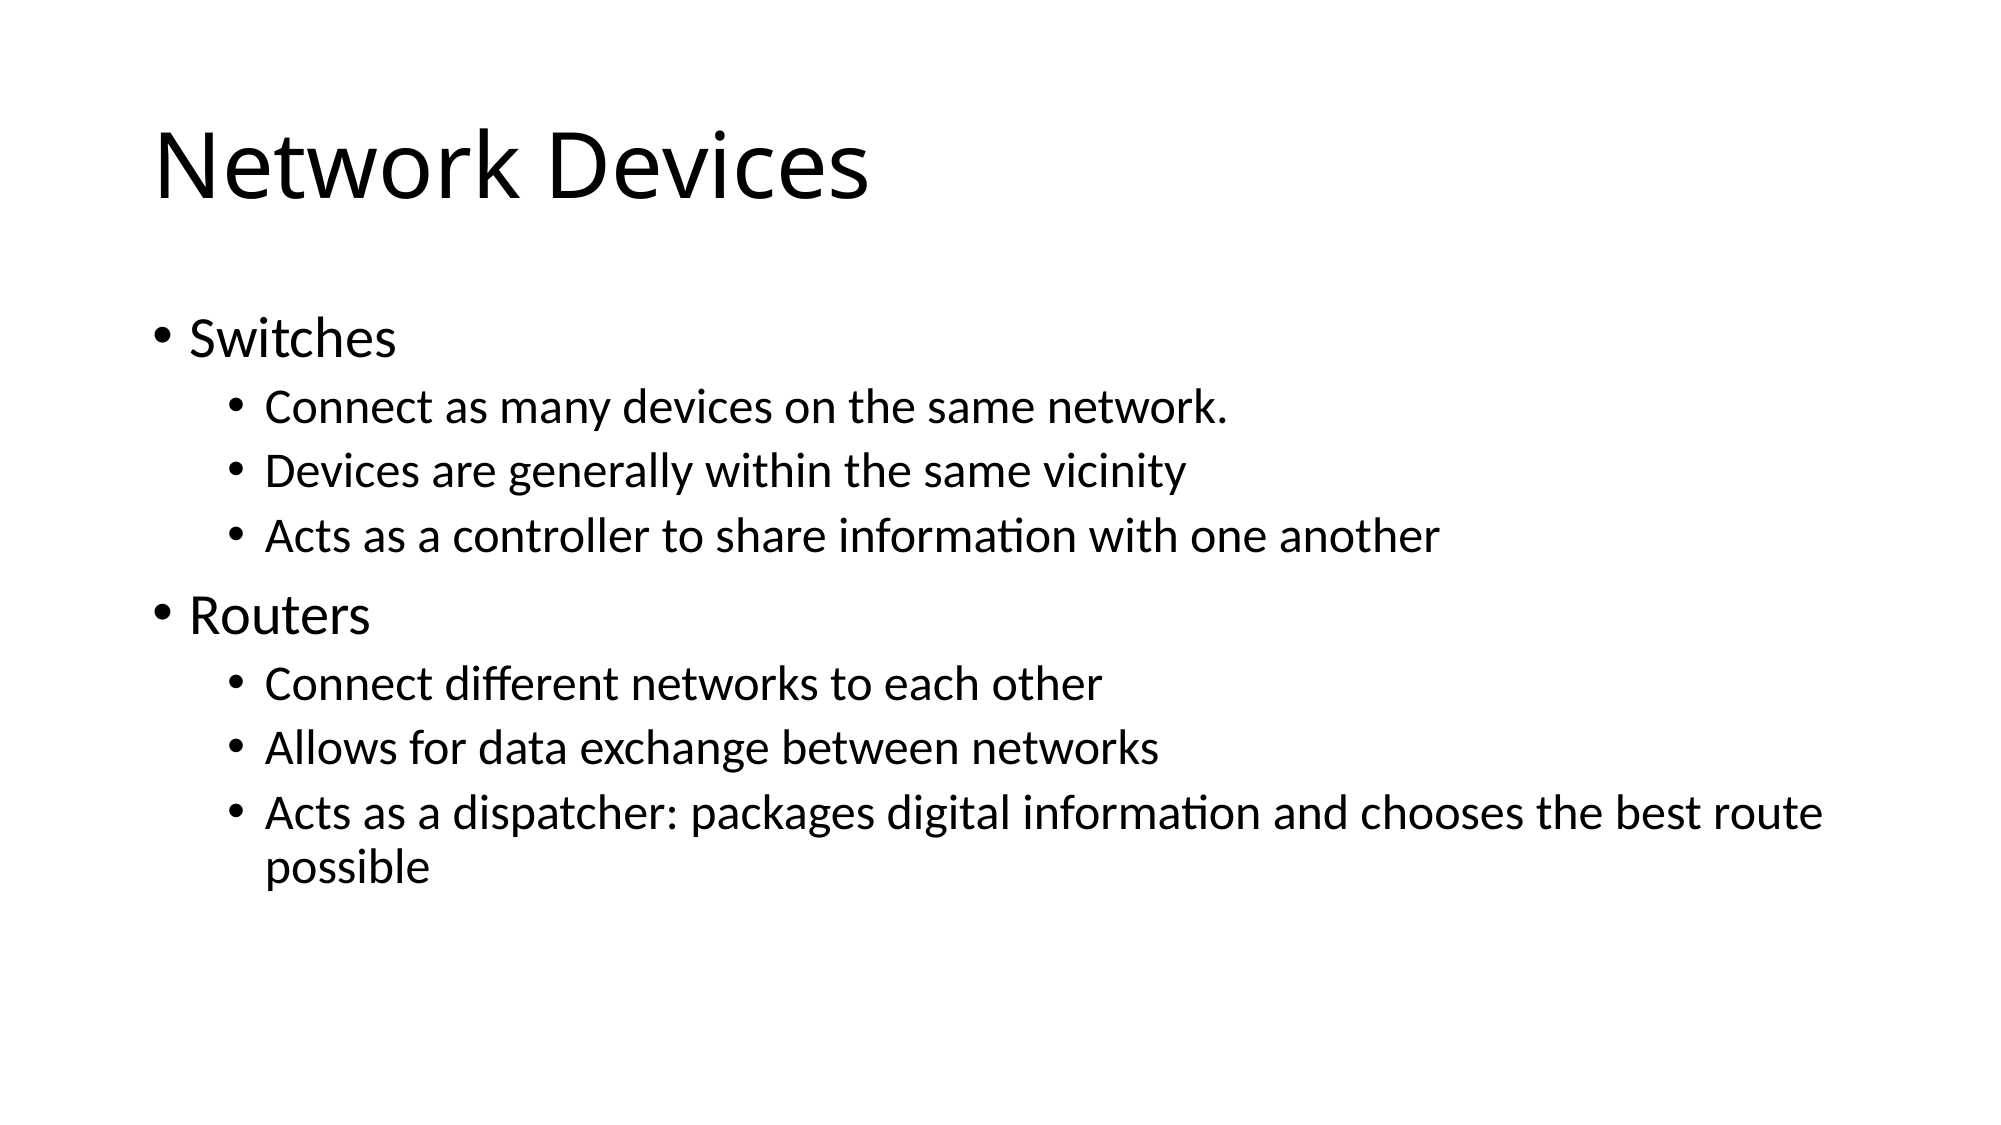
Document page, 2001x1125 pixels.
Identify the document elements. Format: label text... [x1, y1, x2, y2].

list Switches Connect as many devices on the same network. Devices are generally within the same vicinity Acts as a controller to share information with one another Routers Connect different networks to each other Allows for data exchange between networks Acts as a dispatcher: packages digital information and chooses the best route possible [137, 299, 1863, 1014]
title Network Devices [137, 59, 1863, 278]
